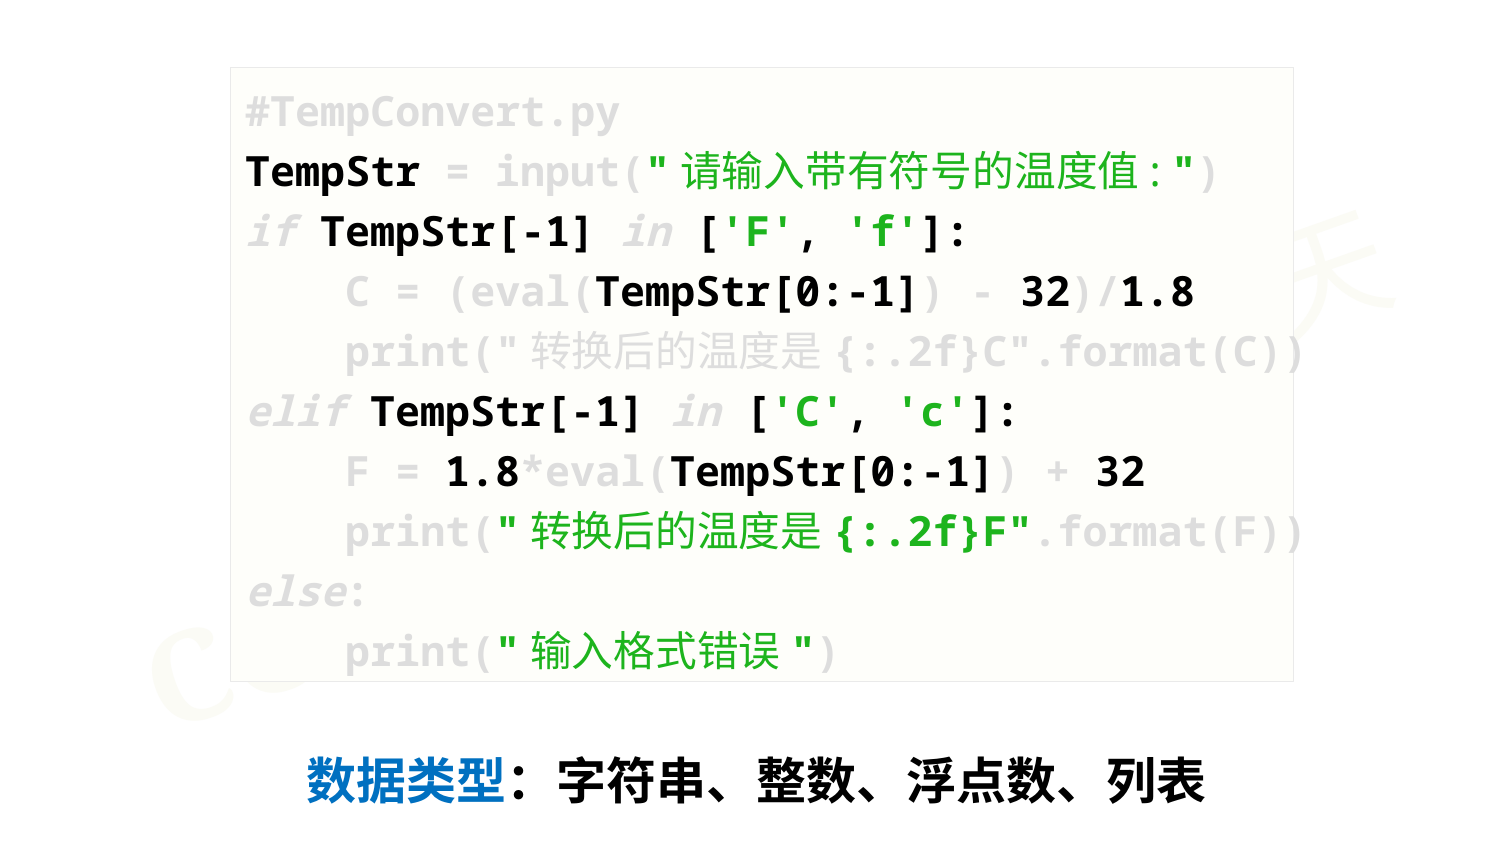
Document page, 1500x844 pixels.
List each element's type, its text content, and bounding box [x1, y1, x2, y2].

text_box 数据类型：字符串、整数、浮点数、列表 [88, 681, 1424, 817]
text_box #TempConvert.py TempStr = input("请输入带有符号的温度值: ") if TempStr[-1] in ['F', 'f']: C = (eval(TempStr[0:-1]) - 32)/1.8 print("转换后的温度是{:.2f}C".format(C)) elif TempStr[-1] in ['C', 'c']: F = 1.8*eval(TempStr[0:-1]) + 32 print("转换后的温度是{:.2f}F".format(F)) else: print("输入格式错误") [230, 67, 1294, 681]
